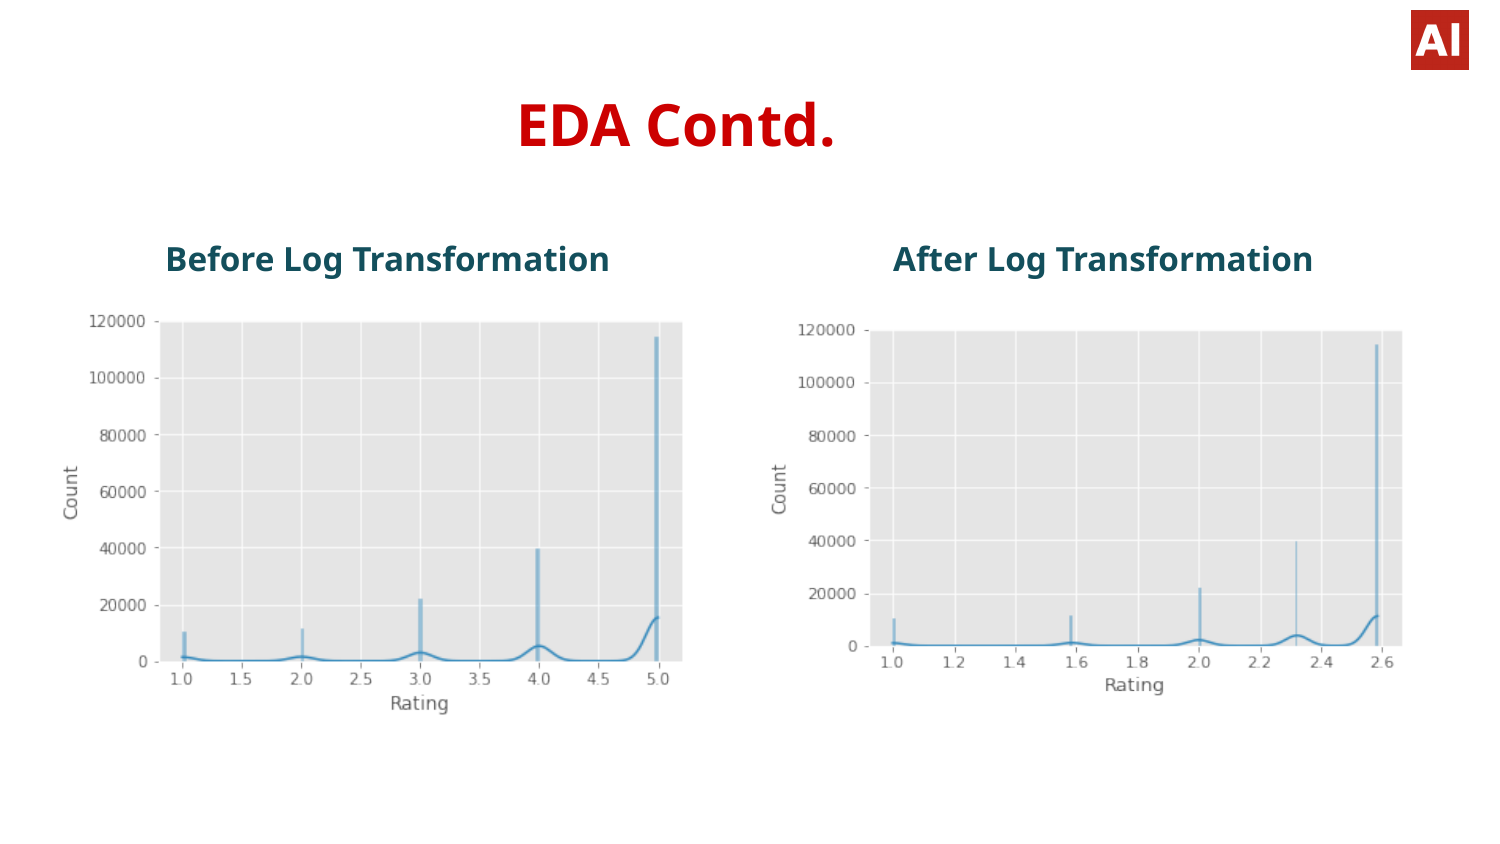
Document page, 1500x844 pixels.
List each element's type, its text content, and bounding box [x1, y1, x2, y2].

text_box After Log Transformation [878, 223, 1412, 293]
title EDA Contd. [51, 72, 1449, 167]
picture [759, 314, 1412, 706]
text_box Before Log Transformation [150, 223, 670, 293]
picture [50, 304, 692, 726]
picture [1411, 10, 1469, 70]
